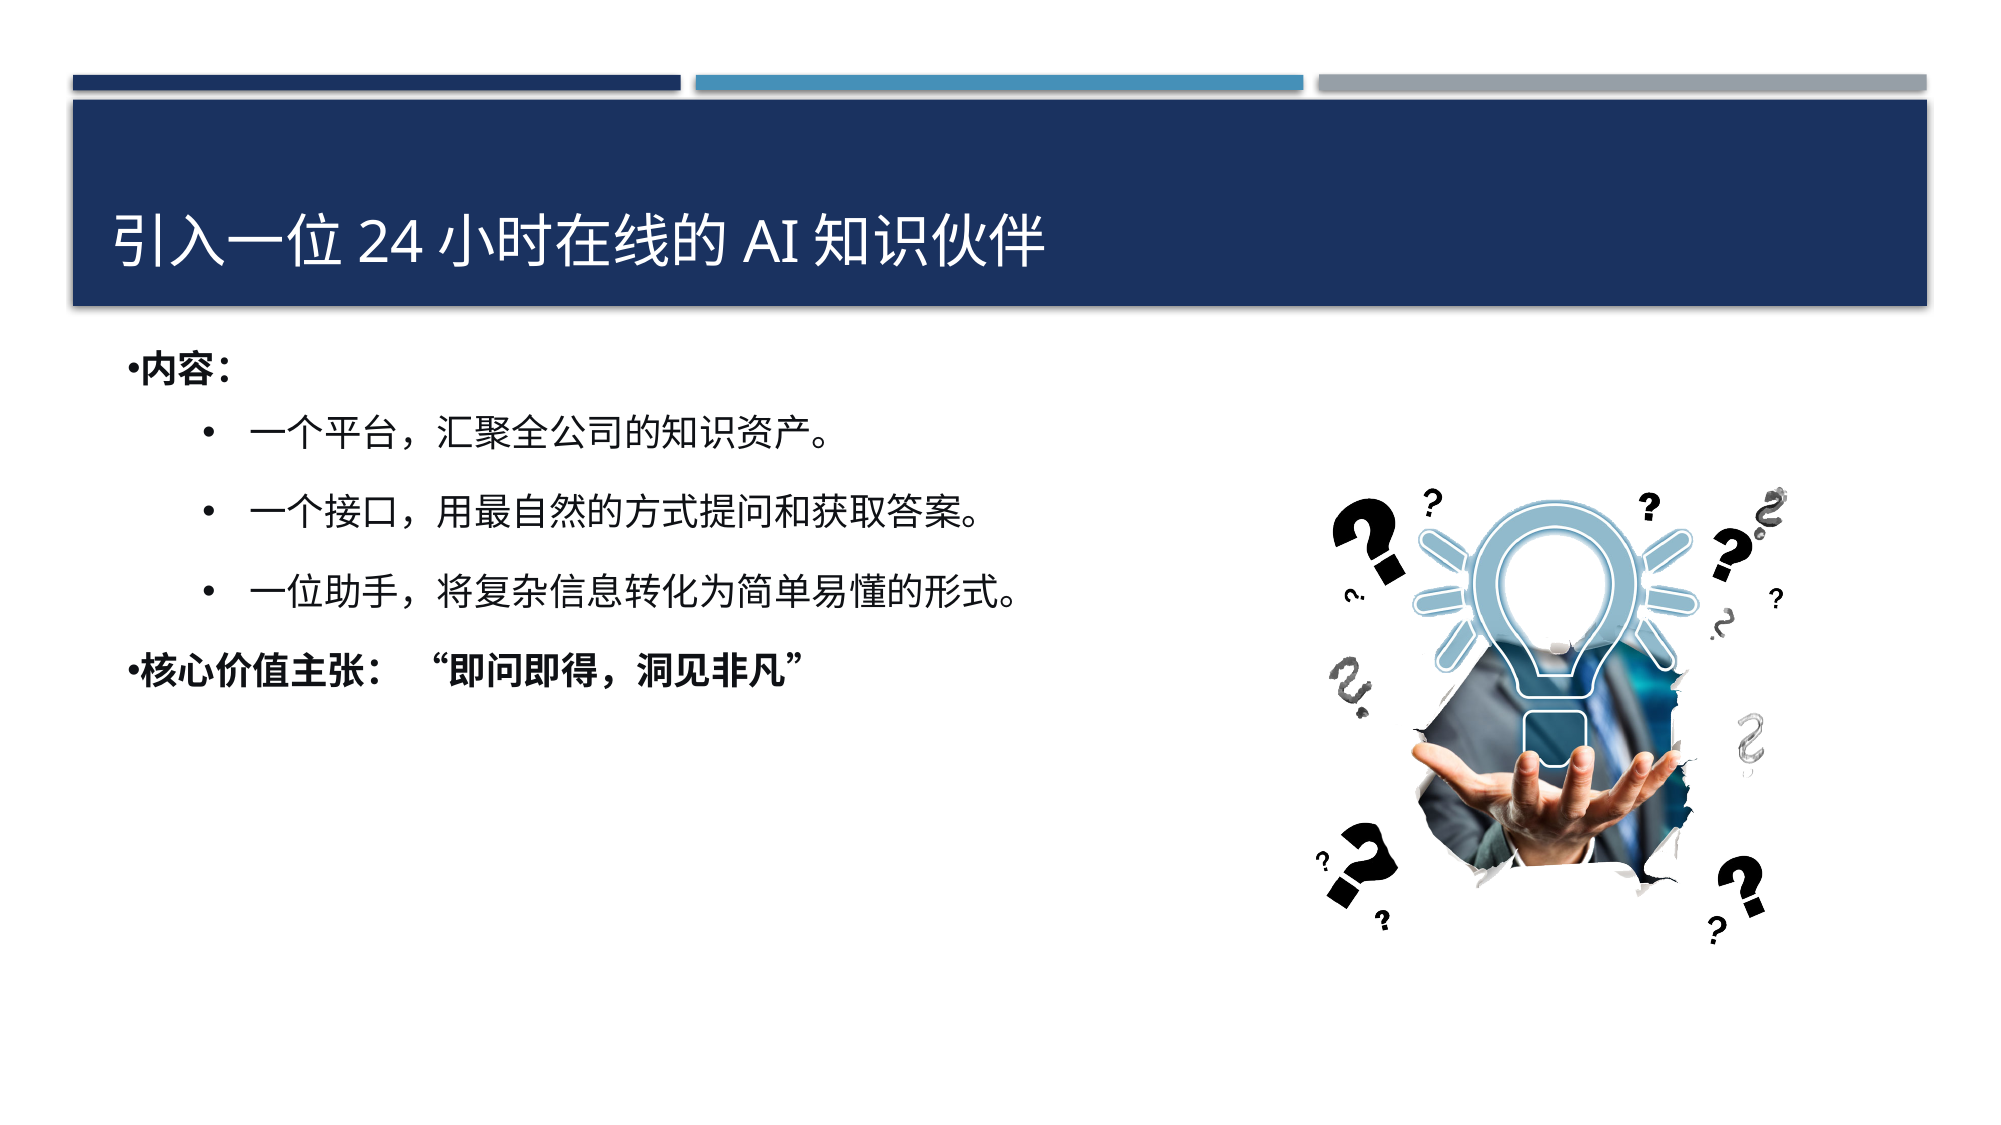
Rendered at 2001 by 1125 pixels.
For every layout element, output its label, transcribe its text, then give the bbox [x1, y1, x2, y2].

picture [1299, 452, 1807, 960]
text_box 内容： 一个平台，汇聚全公司的知识资产。 一个接口，用最自然的方式提问和获取答案。 一位助手，将复杂信息转化为简单易懂的形式。 核心价值主张： “即问即得，洞见非凡” [112, 337, 1197, 700]
title 引入一位24小时在线的AI知识伙伴 [95, 119, 1905, 282]
